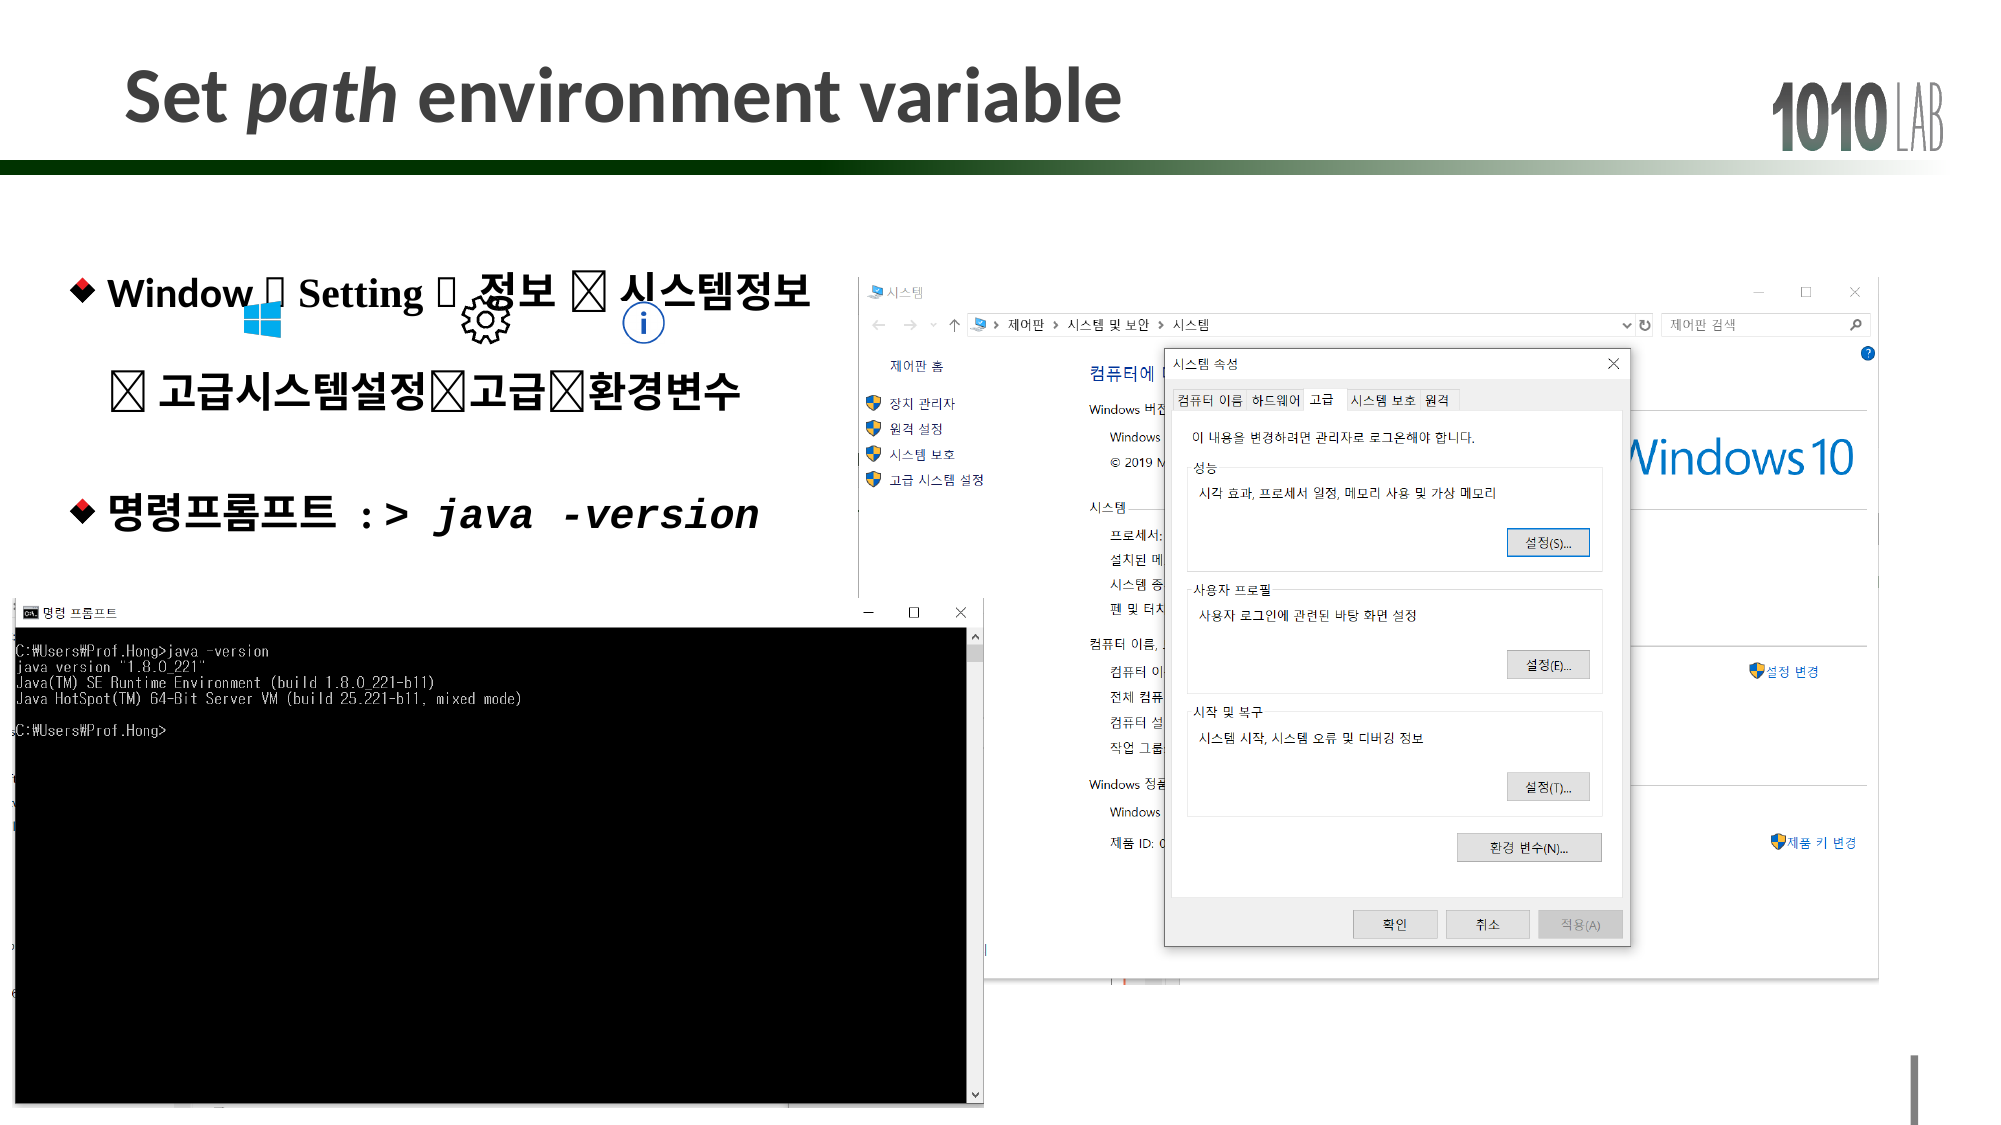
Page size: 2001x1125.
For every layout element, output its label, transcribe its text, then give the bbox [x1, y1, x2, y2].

picture [244, 301, 273, 305]
picture [12, 277, 1879, 1108]
title Set path environment variable [109, 25, 1676, 168]
picture [622, 301, 665, 344]
picture [459, 294, 511, 345]
picture [244, 334, 273, 338]
picture [66, 495, 99, 528]
list Window  Setting  정보  시스템정보  고급시스템설정고급환경변수 명령프롬프트 : > java -version [51, 207, 845, 598]
picture [66, 274, 99, 307]
